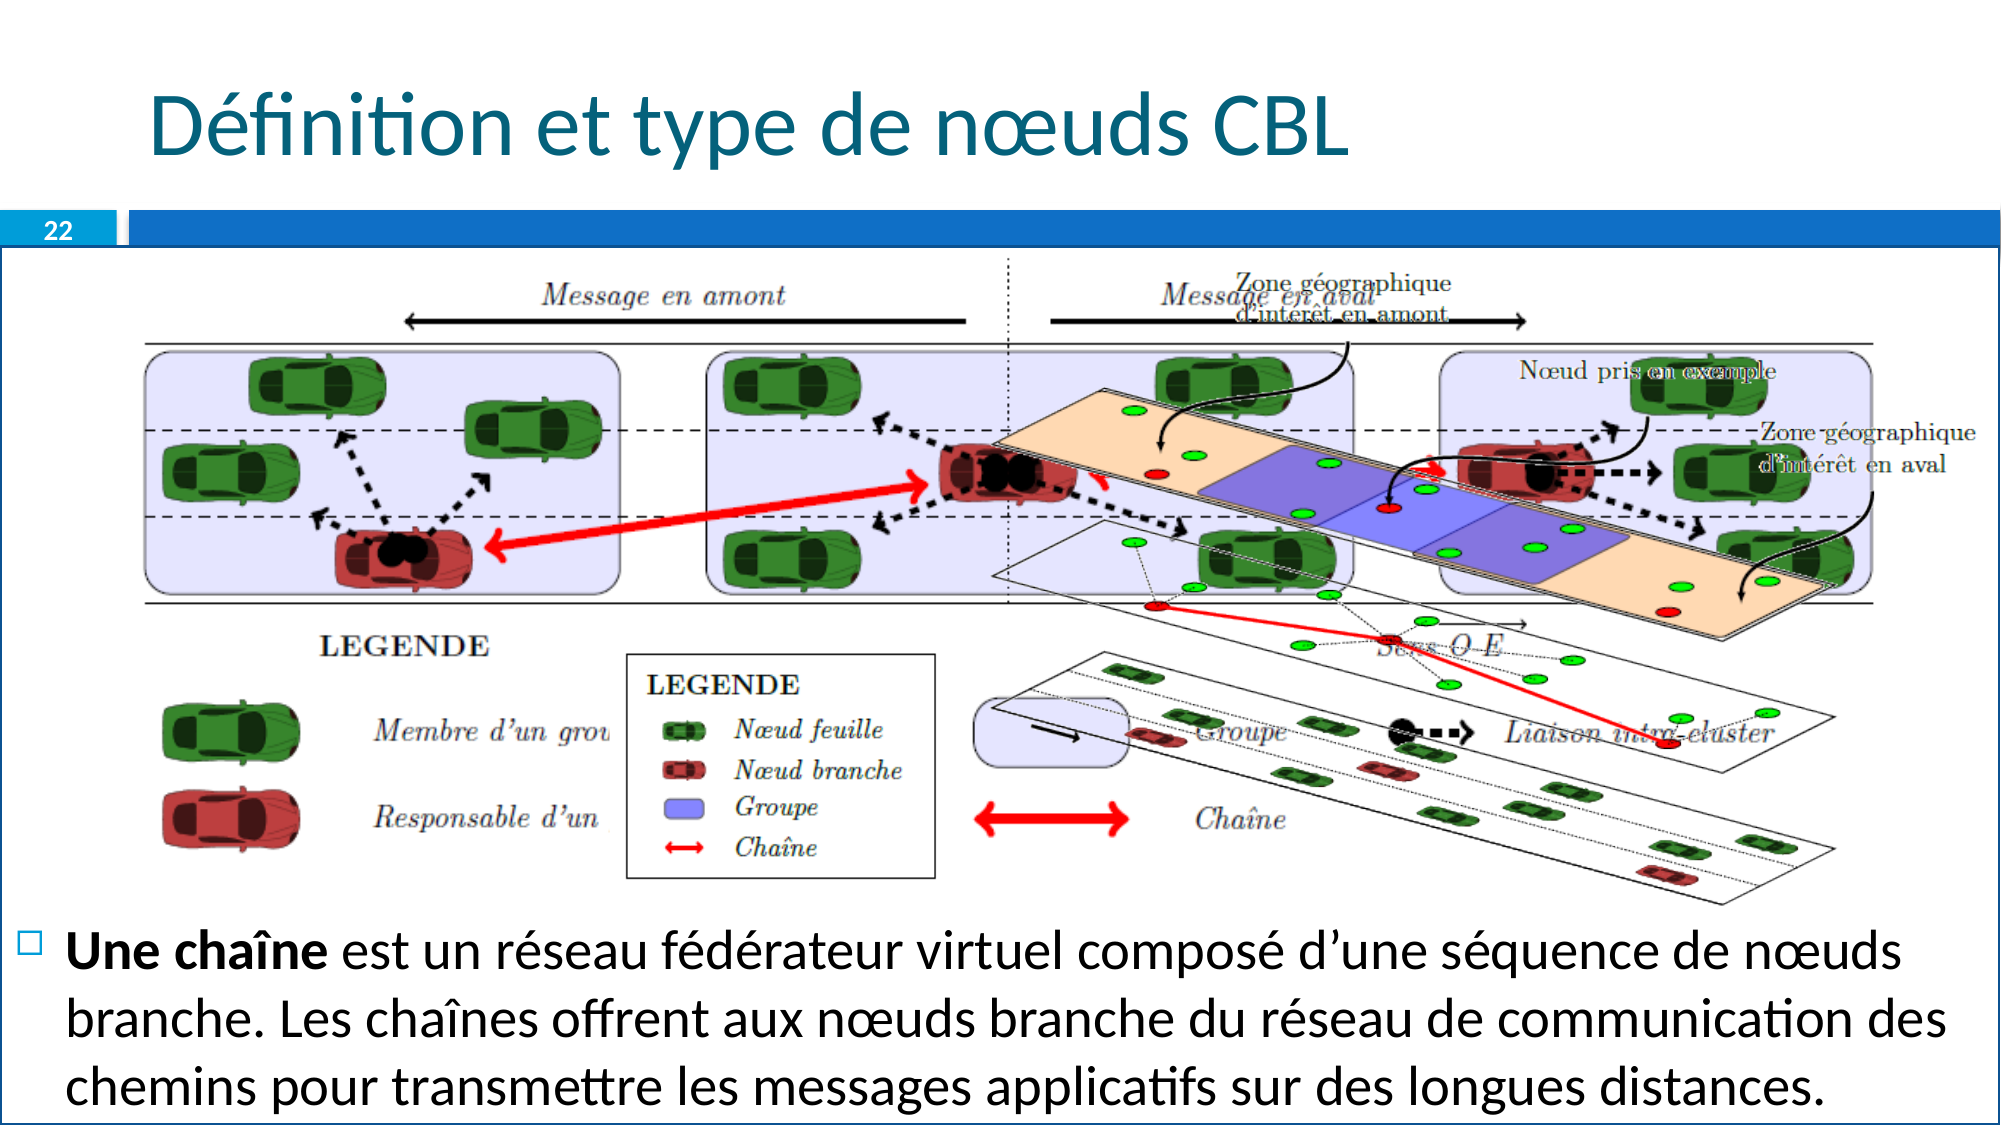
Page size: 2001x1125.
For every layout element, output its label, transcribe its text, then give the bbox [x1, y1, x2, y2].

title Définition et type de nœuds CBL [133, 37, 1918, 200]
text_box Une chaîne est un réseau fédérateur virtuel composé d’une séquence de nœuds branche. Les chaînes offrent aux nœuds branche du réseau de communication des chemins pour transmettre les messages applicatifs sur des longues distances. [0, 906, 2000, 1125]
slide_number 22 [0, 208, 117, 245]
picture [47, 249, 2000, 929]
text_box [0, 245, 2000, 906]
